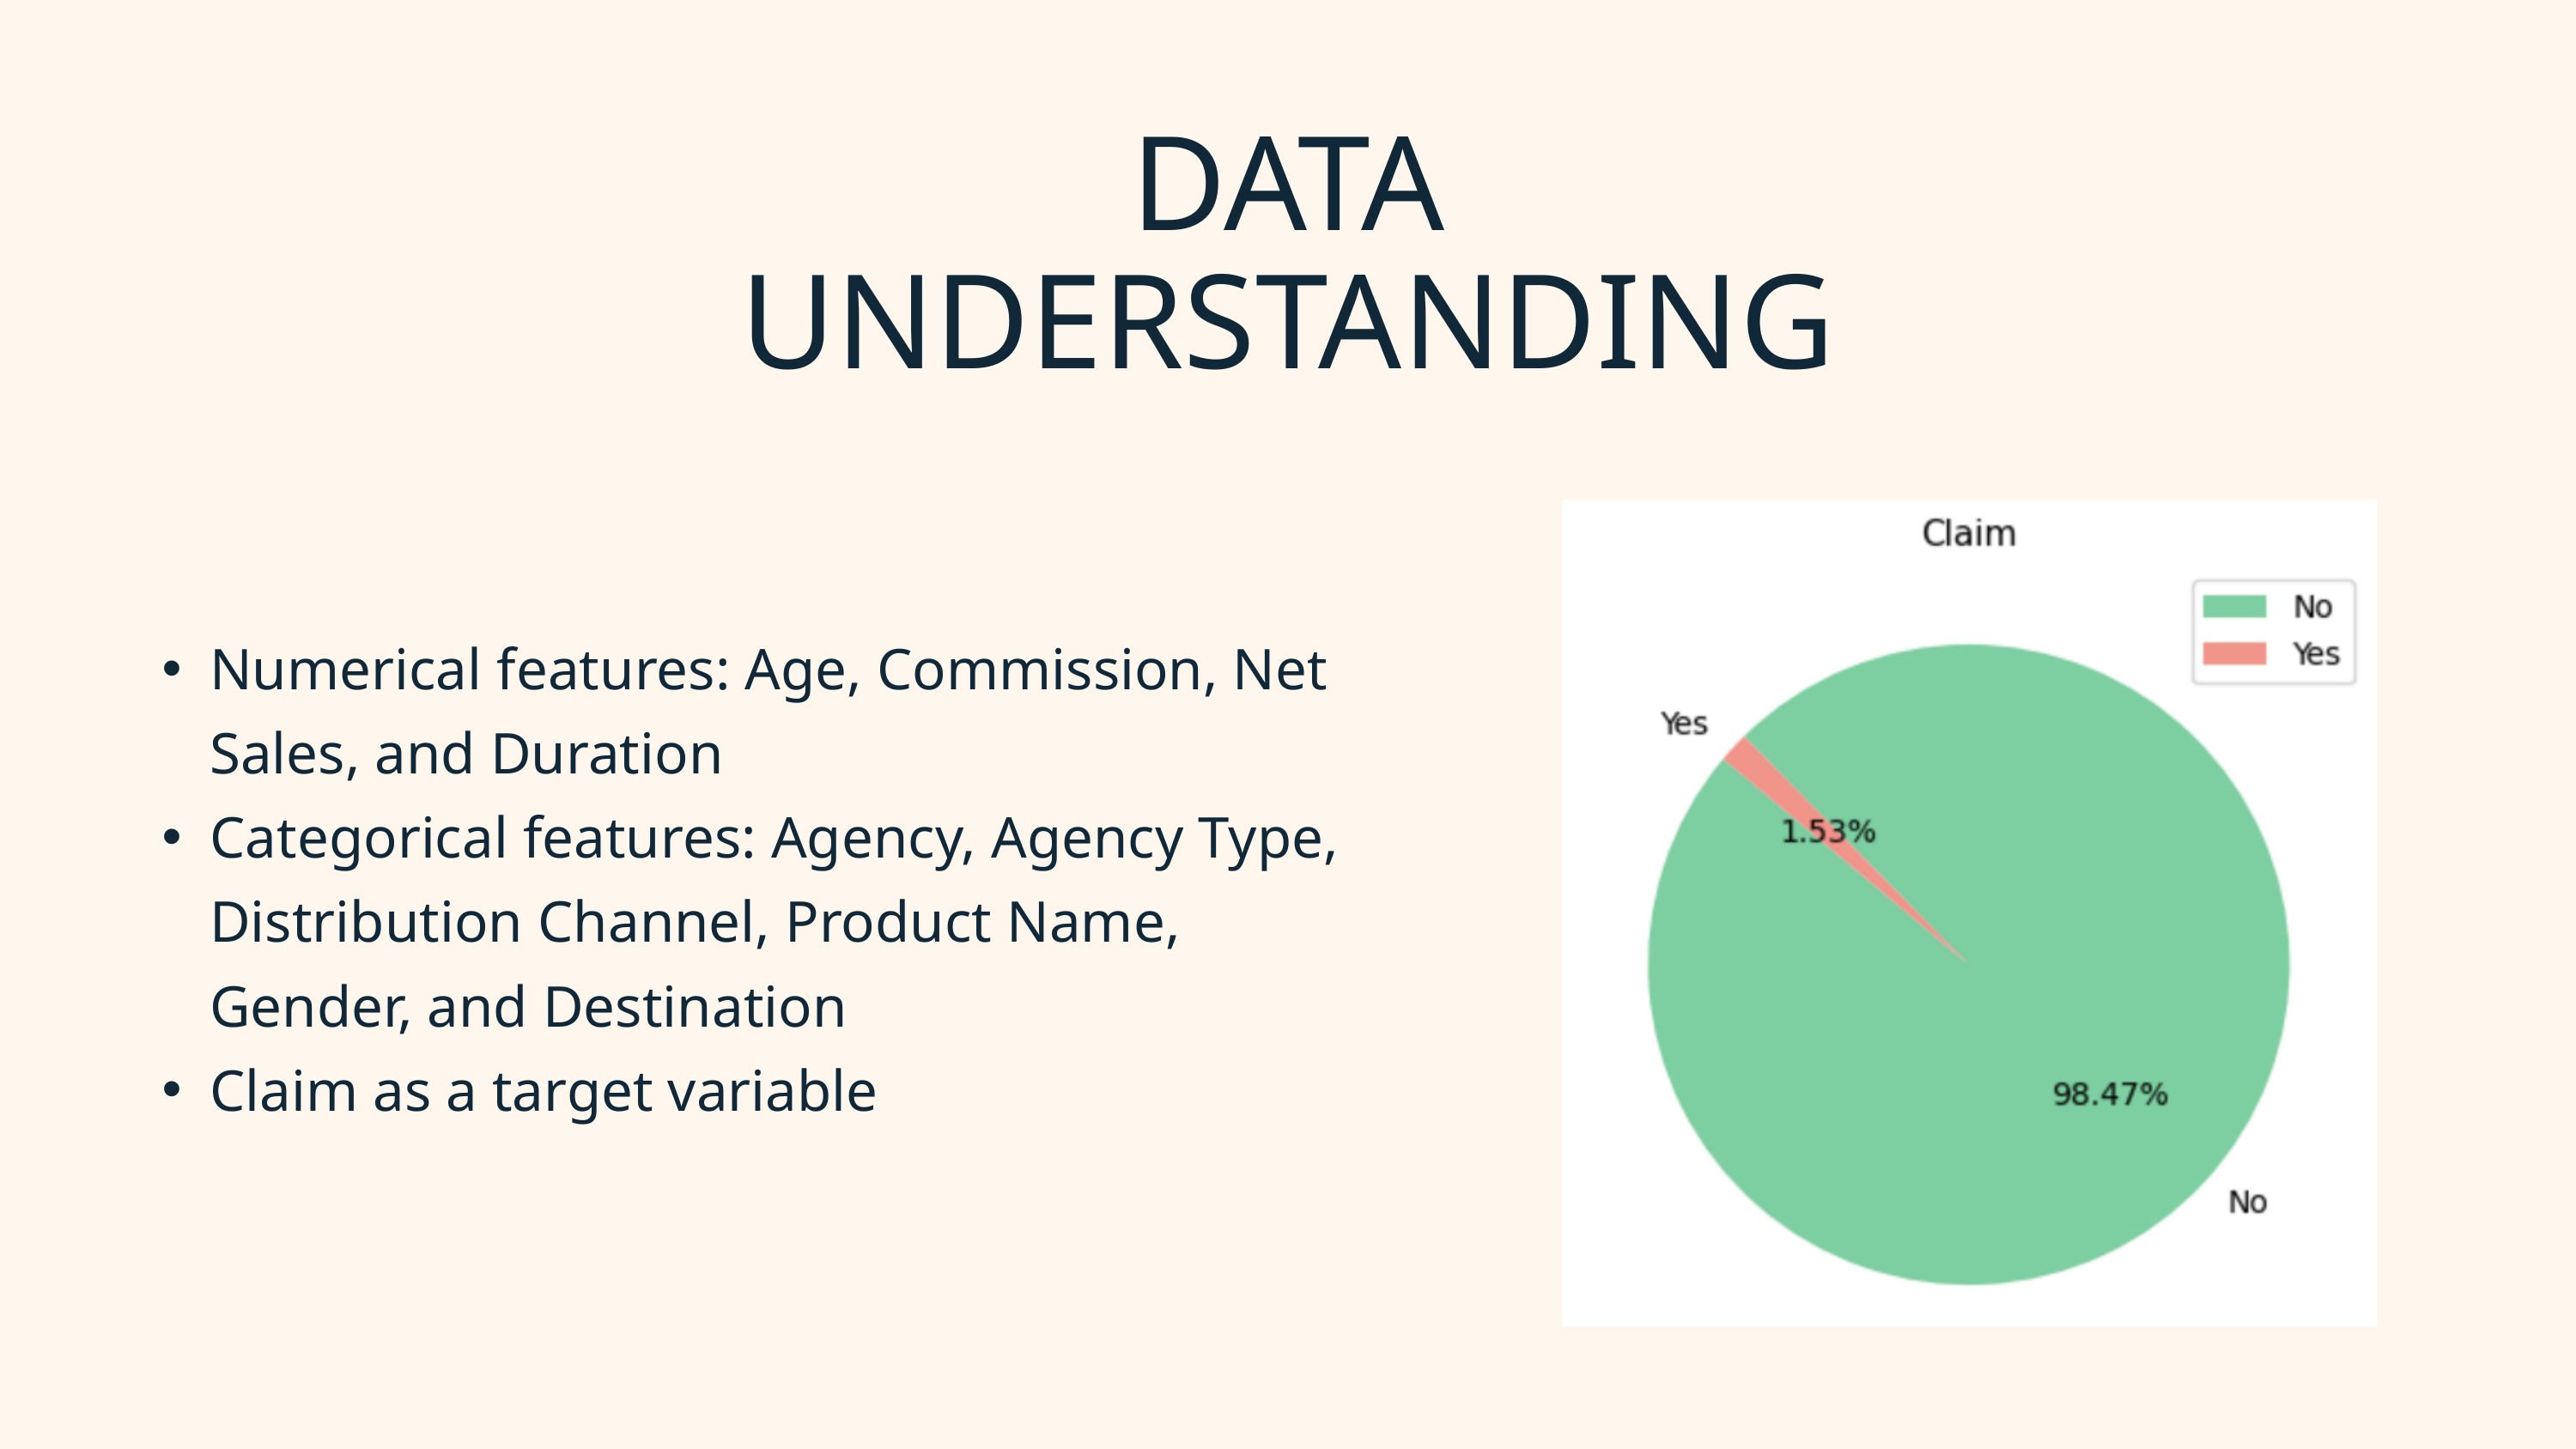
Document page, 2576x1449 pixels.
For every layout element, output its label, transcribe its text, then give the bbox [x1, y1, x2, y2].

text_box Numerical features: Age, Commission, Net Sales, and Duration Categorical features: Agency, Agency Type, Distribution Channel, Product Name, Gender, and Destination Claim as a target variable [113, 532, 1391, 1291]
text_box [1562, 500, 2378, 1327]
text_box DATA UNDERSTANDING [680, 118, 1896, 395]
